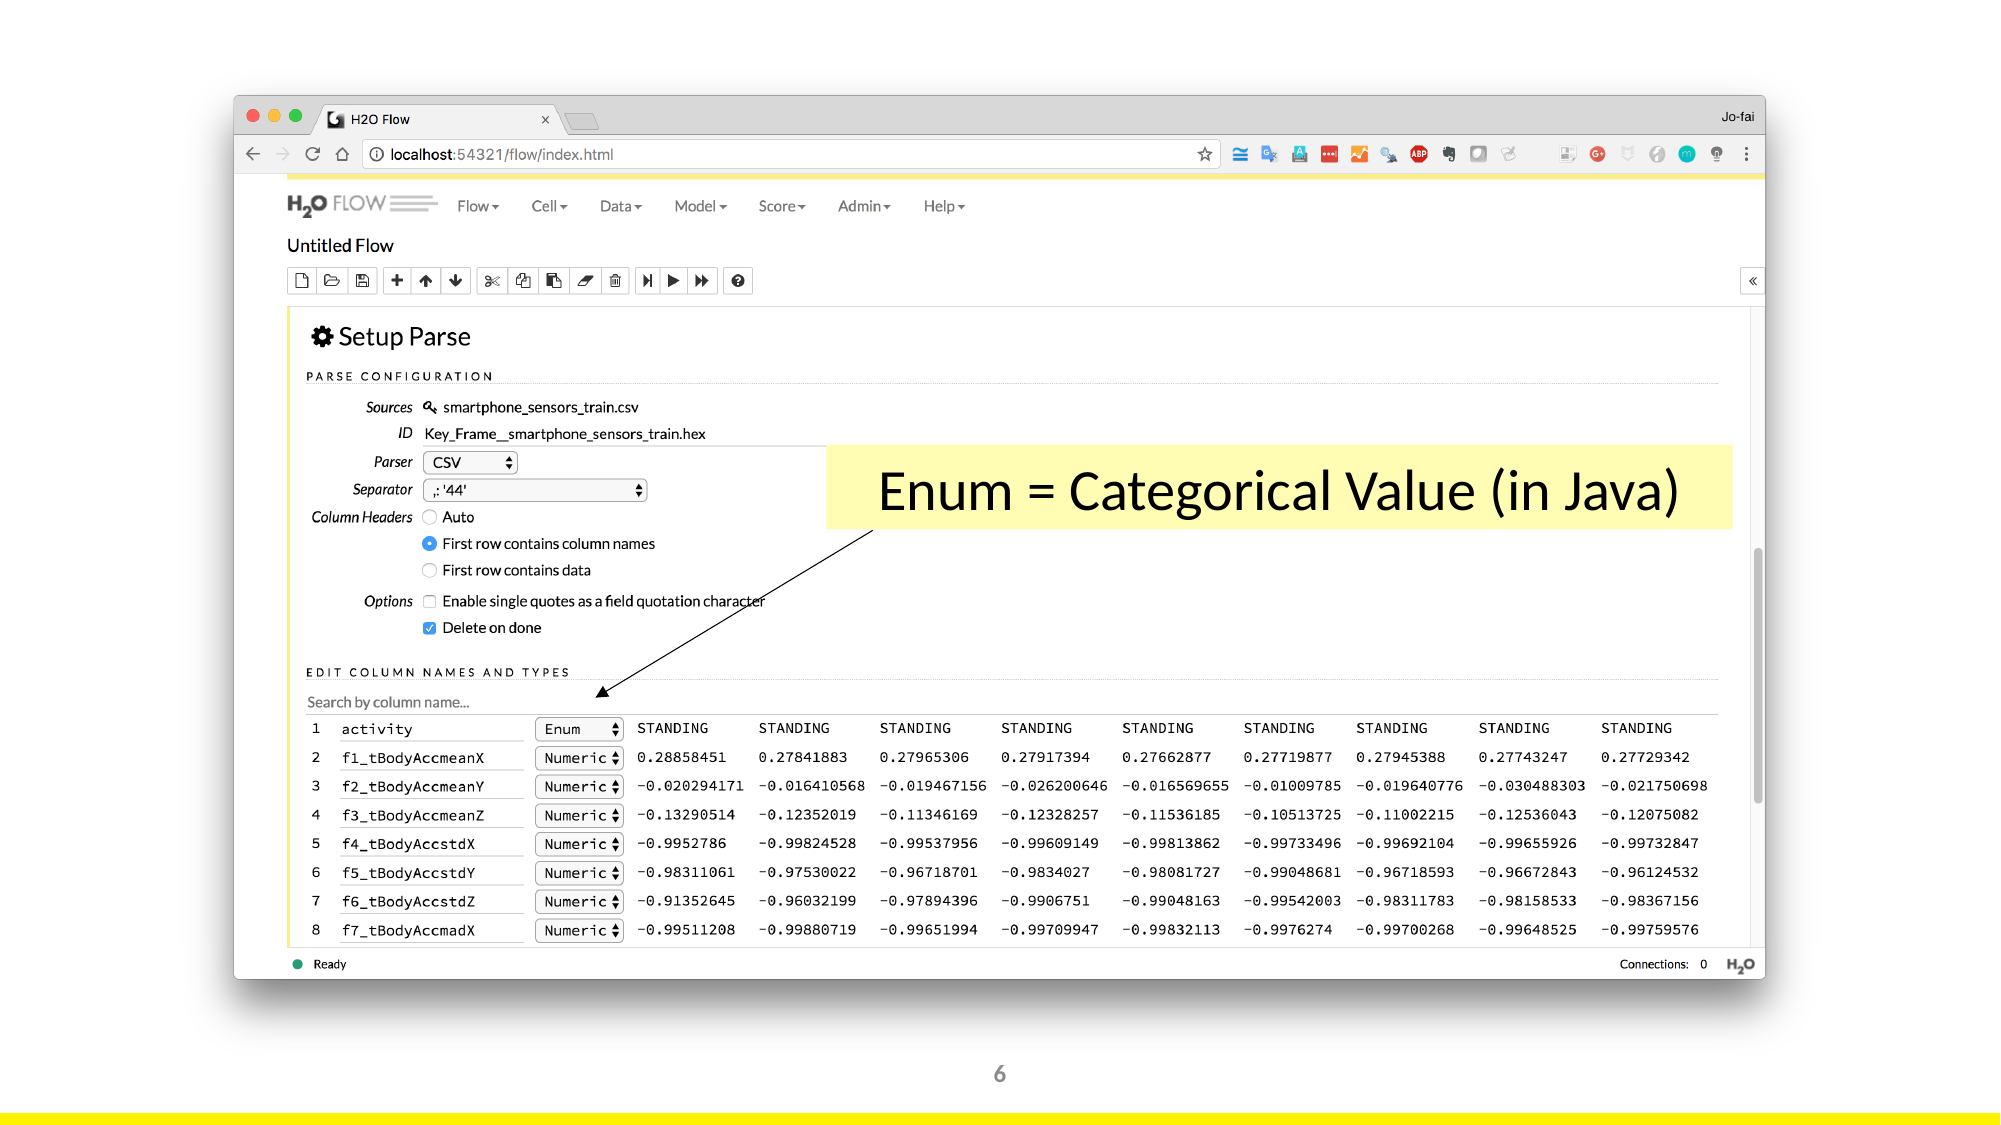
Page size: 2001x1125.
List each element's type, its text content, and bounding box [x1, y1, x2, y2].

slide_number 6 [774, 1064, 1225, 1103]
picture [174, 61, 1825, 1064]
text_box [595, 530, 873, 698]
text_box [0, 1112, 2000, 1125]
